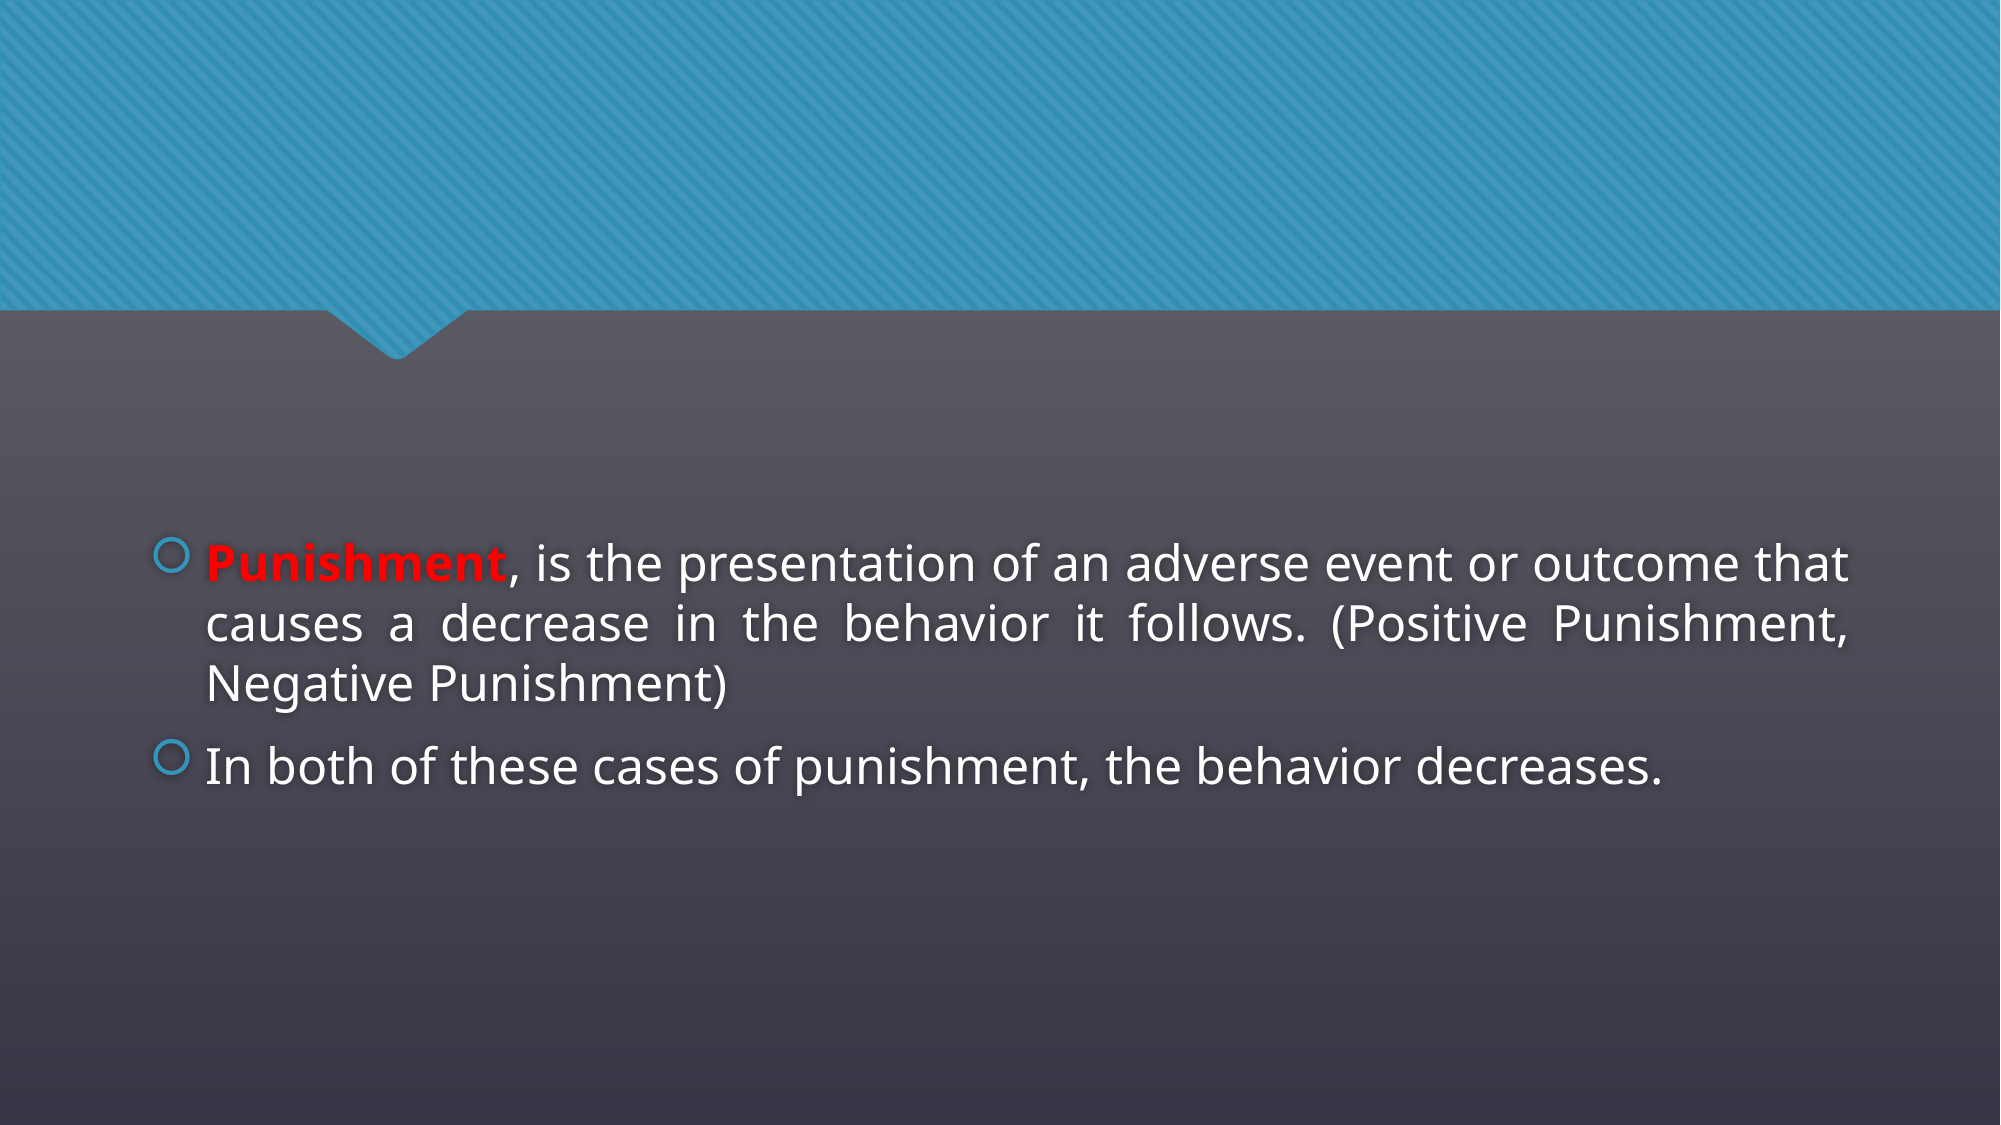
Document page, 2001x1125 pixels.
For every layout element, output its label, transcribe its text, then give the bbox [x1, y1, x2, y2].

list Punishment, is the presentation of an adverse event or outcome that causes a decrease in the behavior it follows. (Positive Punishment, Negative Punishment) In both of these cases of punishment, the behavior decreases. [134, 364, 1866, 962]
